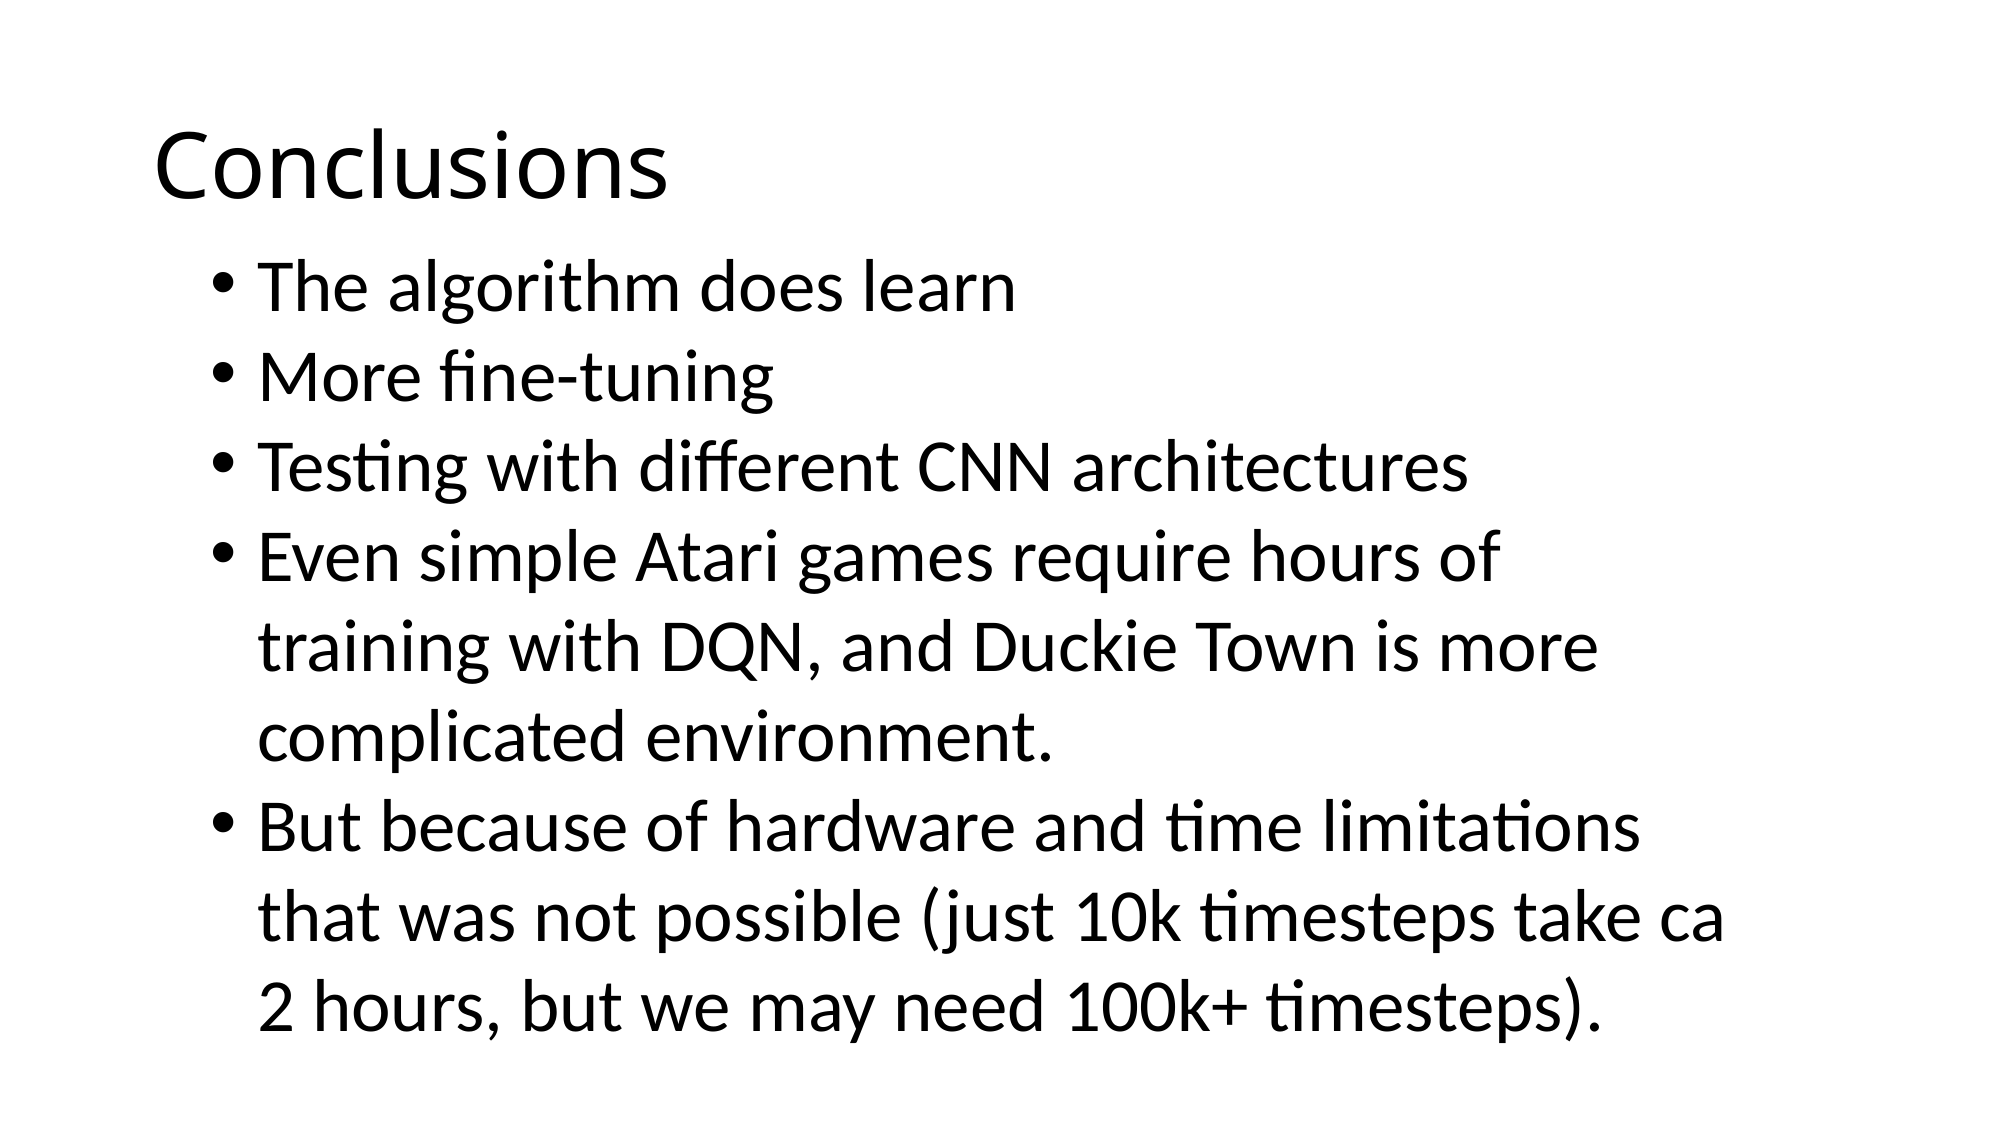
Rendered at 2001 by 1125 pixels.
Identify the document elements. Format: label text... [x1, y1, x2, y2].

title Conclusions [137, 59, 1863, 278]
text_box The algorithm does learn More fine-tuning Testing with different CNN architectures Even simple Atari games require hours of training with DQN, and Duckie Town is more complicated environment. But because of hardware and time limitations that was not possible (just 10k timesteps take ca 2 hours, but we may need 100k+ timesteps). [195, 229, 1766, 1054]
